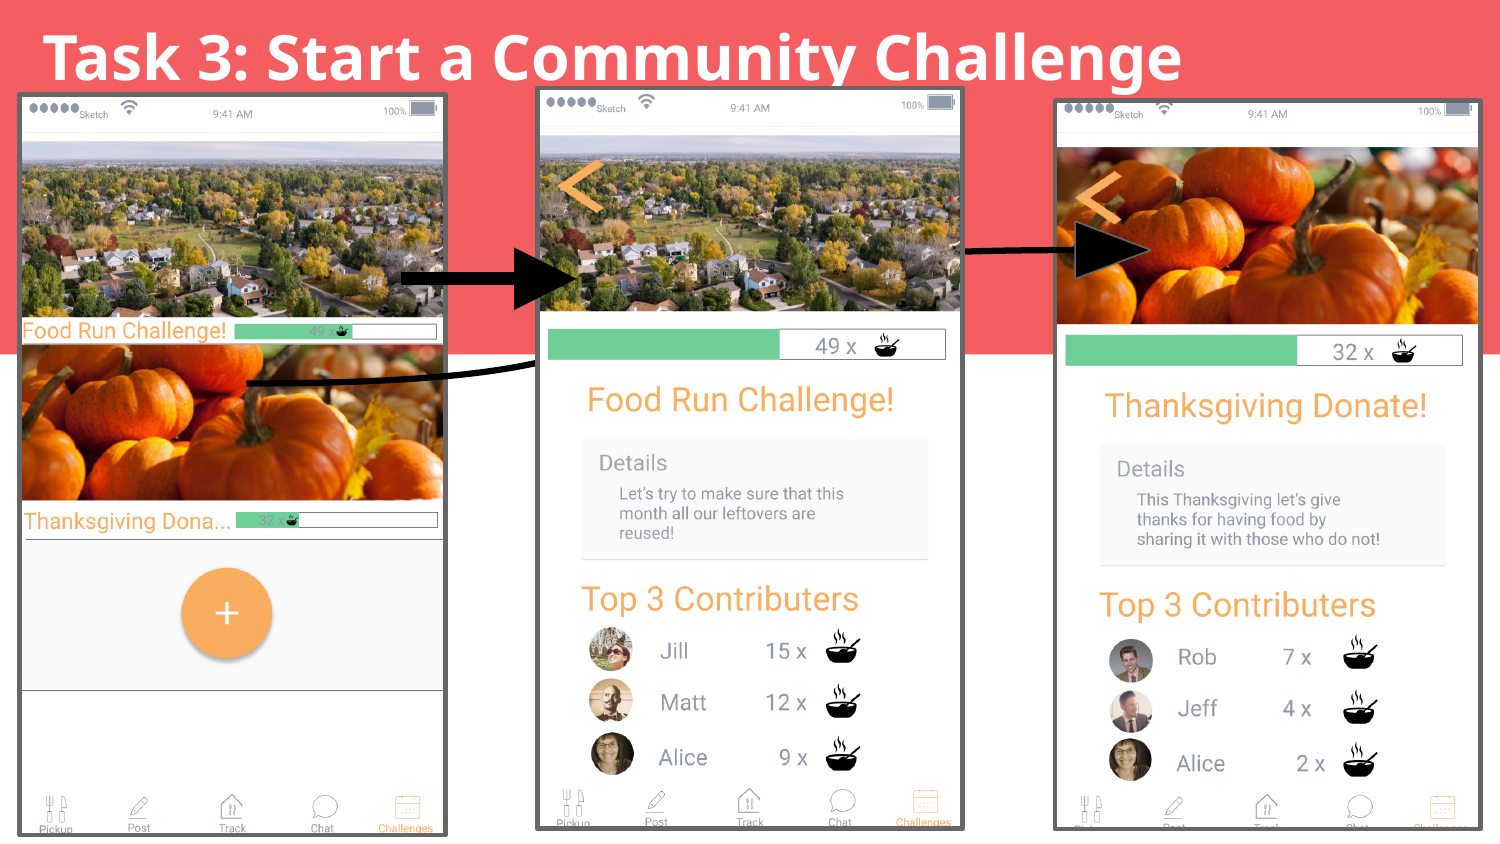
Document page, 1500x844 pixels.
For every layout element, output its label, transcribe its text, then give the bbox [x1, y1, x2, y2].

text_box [966, 249, 1076, 384]
title Task 3: Start a Community Challenge [27, 0, 1500, 109]
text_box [246, 249, 534, 384]
picture [21, 96, 444, 833]
picture [539, 90, 961, 827]
picture [1056, 102, 1479, 827]
